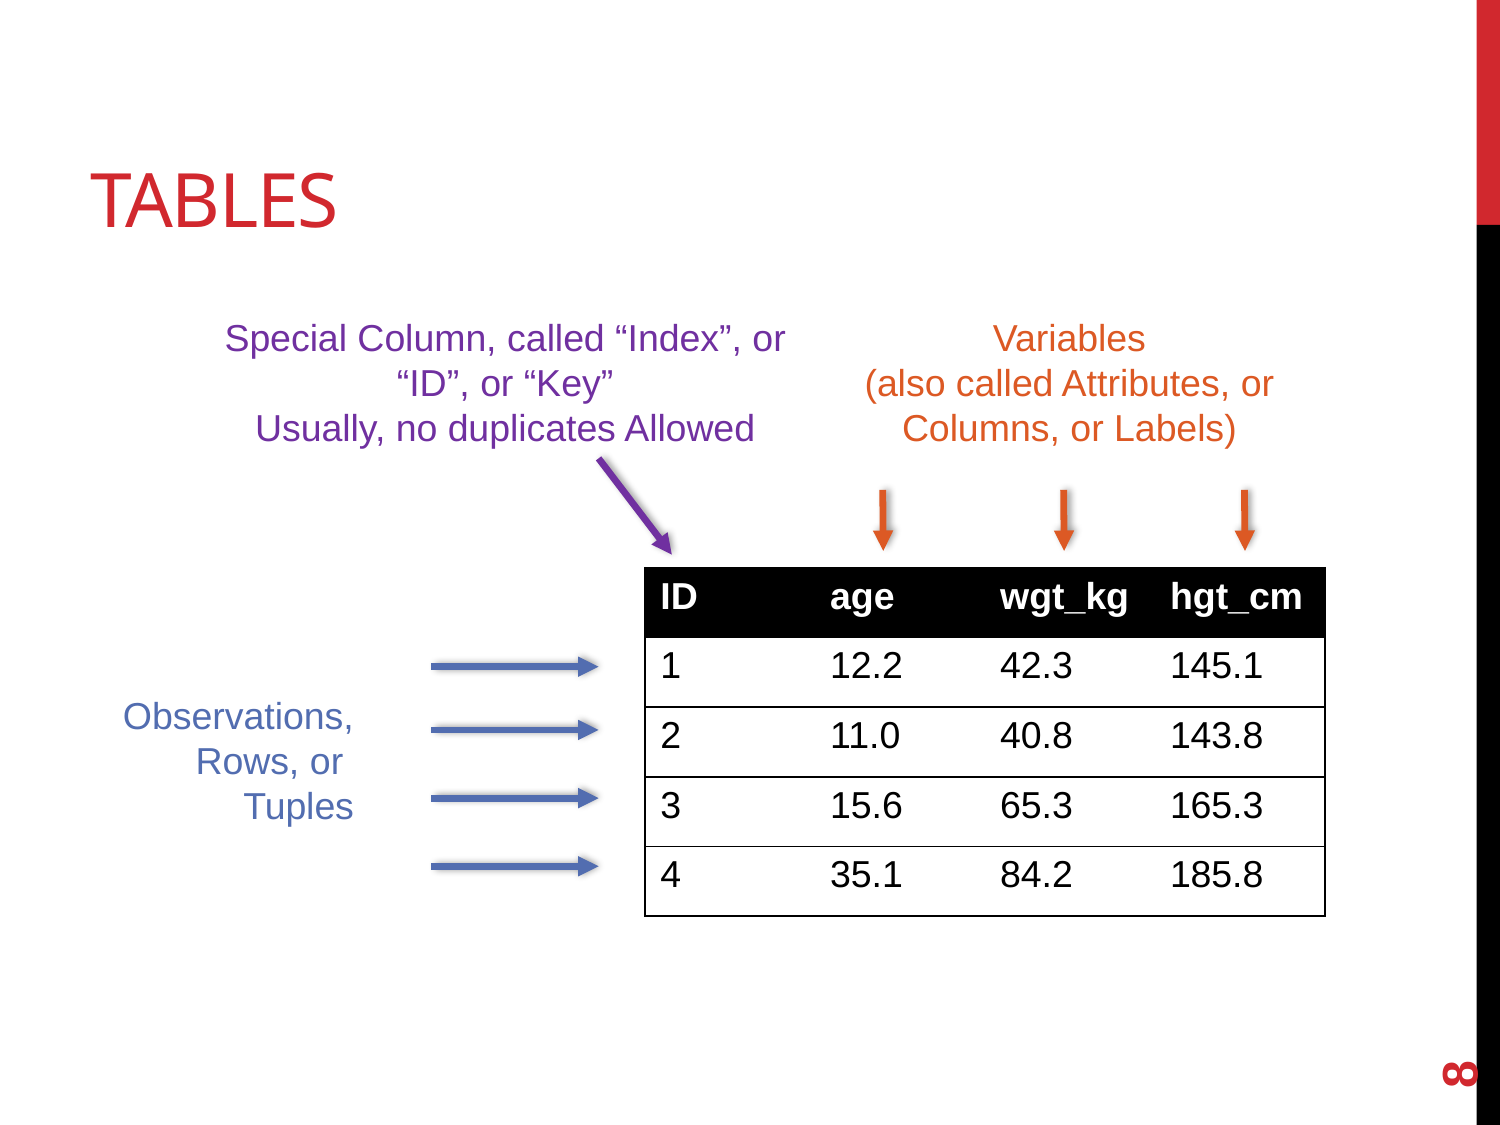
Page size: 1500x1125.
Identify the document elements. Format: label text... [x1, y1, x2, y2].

table_cell 185.8 [1155, 847, 1324, 915]
table_header hgt_cm [1155, 569, 1324, 636]
table_cell 2 [646, 708, 815, 776]
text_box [822, 306, 1326, 552]
table_cell 11.0 [815, 708, 985, 776]
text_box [74, 666, 600, 867]
slide_number 8 [1427, 887, 1488, 1104]
table_cell 42.3 [985, 638, 1155, 706]
table_cell 143.8 [1155, 708, 1324, 776]
title Tables [75, 25, 1269, 250]
table_header age [815, 569, 985, 636]
table_header ID [646, 569, 815, 636]
table_cell 84.2 [985, 847, 1155, 915]
table_cell 12.2 [815, 638, 985, 706]
table_cell 35.1 [815, 847, 985, 915]
table_cell 3 [646, 778, 815, 846]
table_cell 1 [646, 638, 815, 706]
table_cell 4 [646, 847, 815, 915]
table_cell 165.3 [1155, 778, 1324, 846]
table_cell 65.3 [985, 778, 1155, 846]
table_cell 40.8 [985, 708, 1155, 776]
table_cell 145.1 [1155, 638, 1324, 706]
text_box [196, 306, 815, 556]
table_header wgt_kg [985, 569, 1155, 636]
table_cell 15.6 [815, 778, 985, 846]
